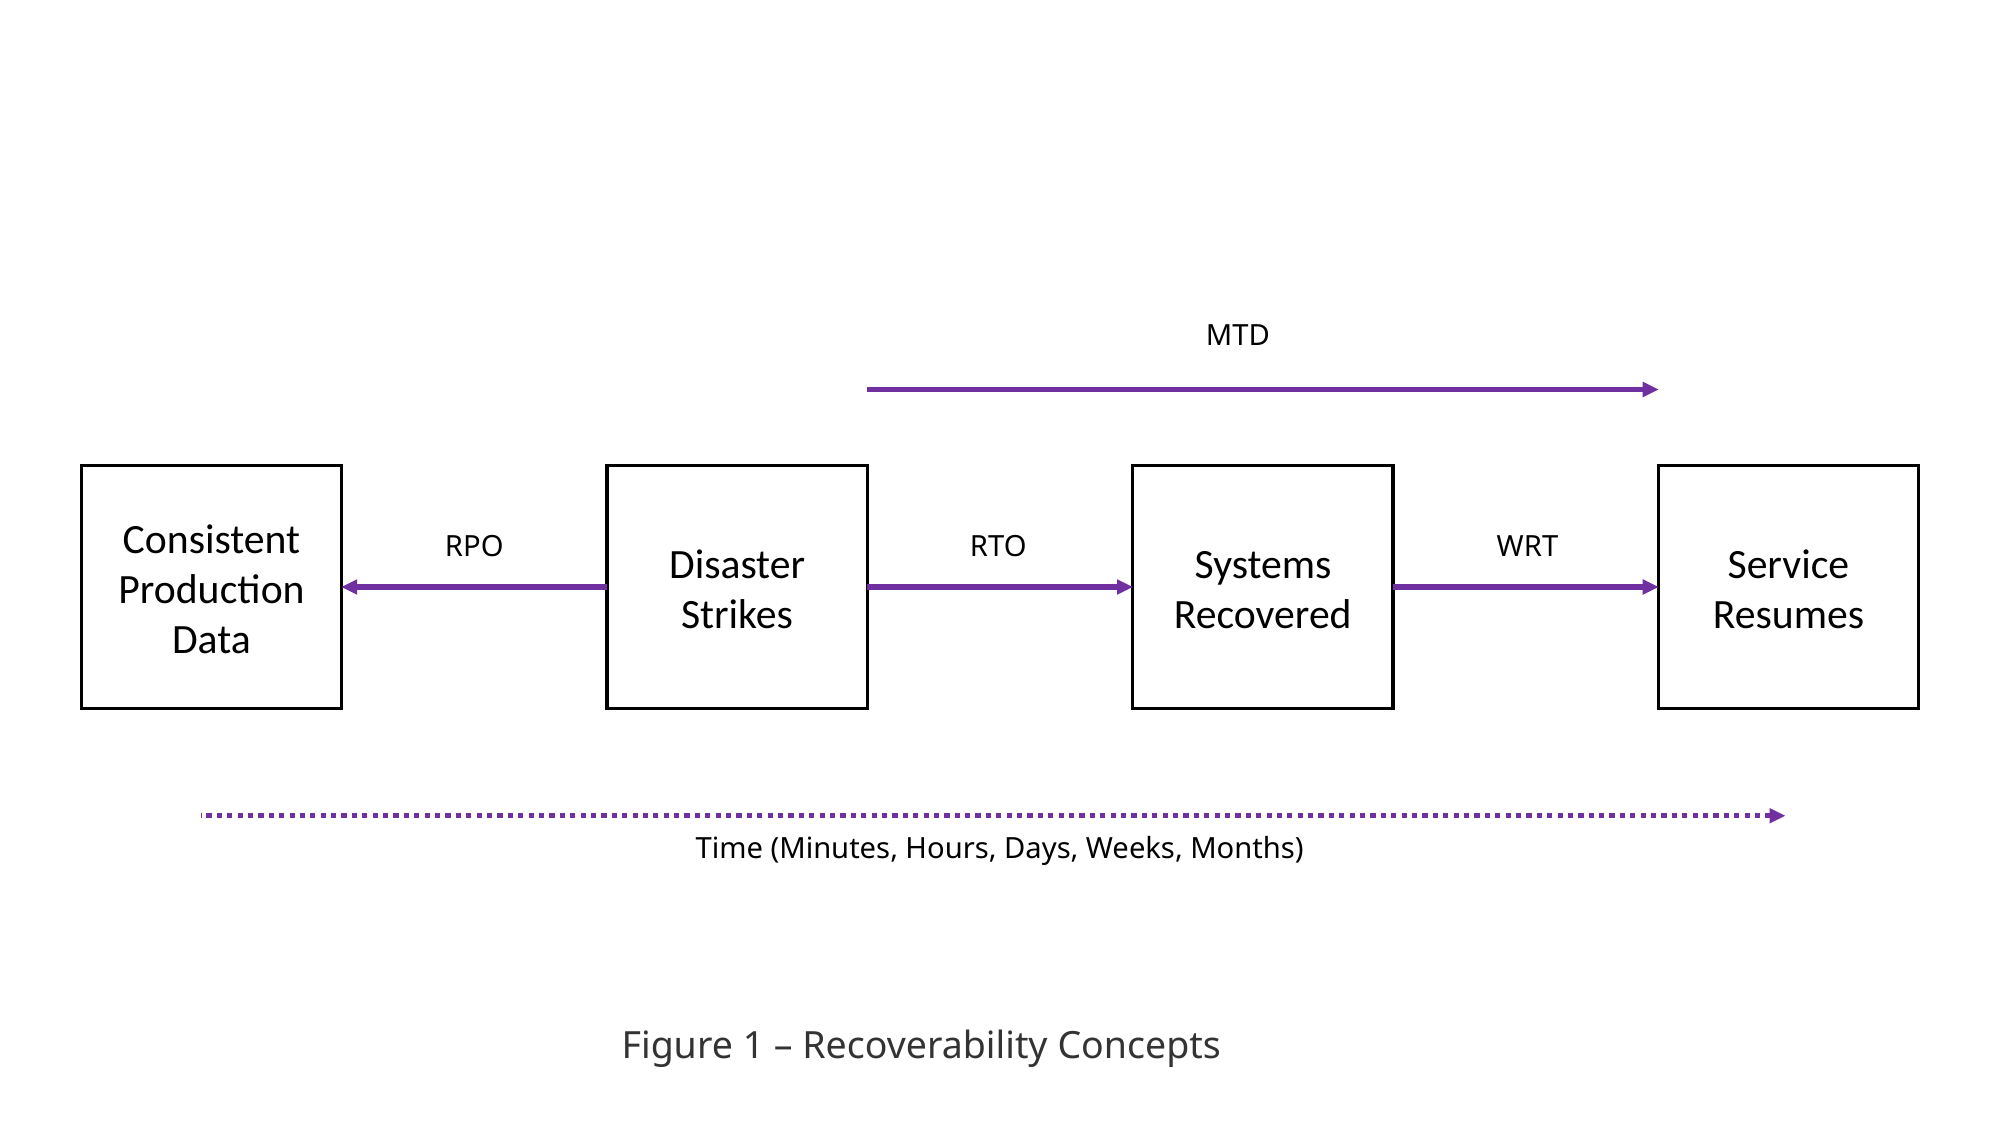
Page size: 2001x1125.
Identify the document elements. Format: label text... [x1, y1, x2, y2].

text_box Figure 1 – Recoverability Concepts [606, 1014, 1607, 1074]
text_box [81, 315, 1919, 865]
